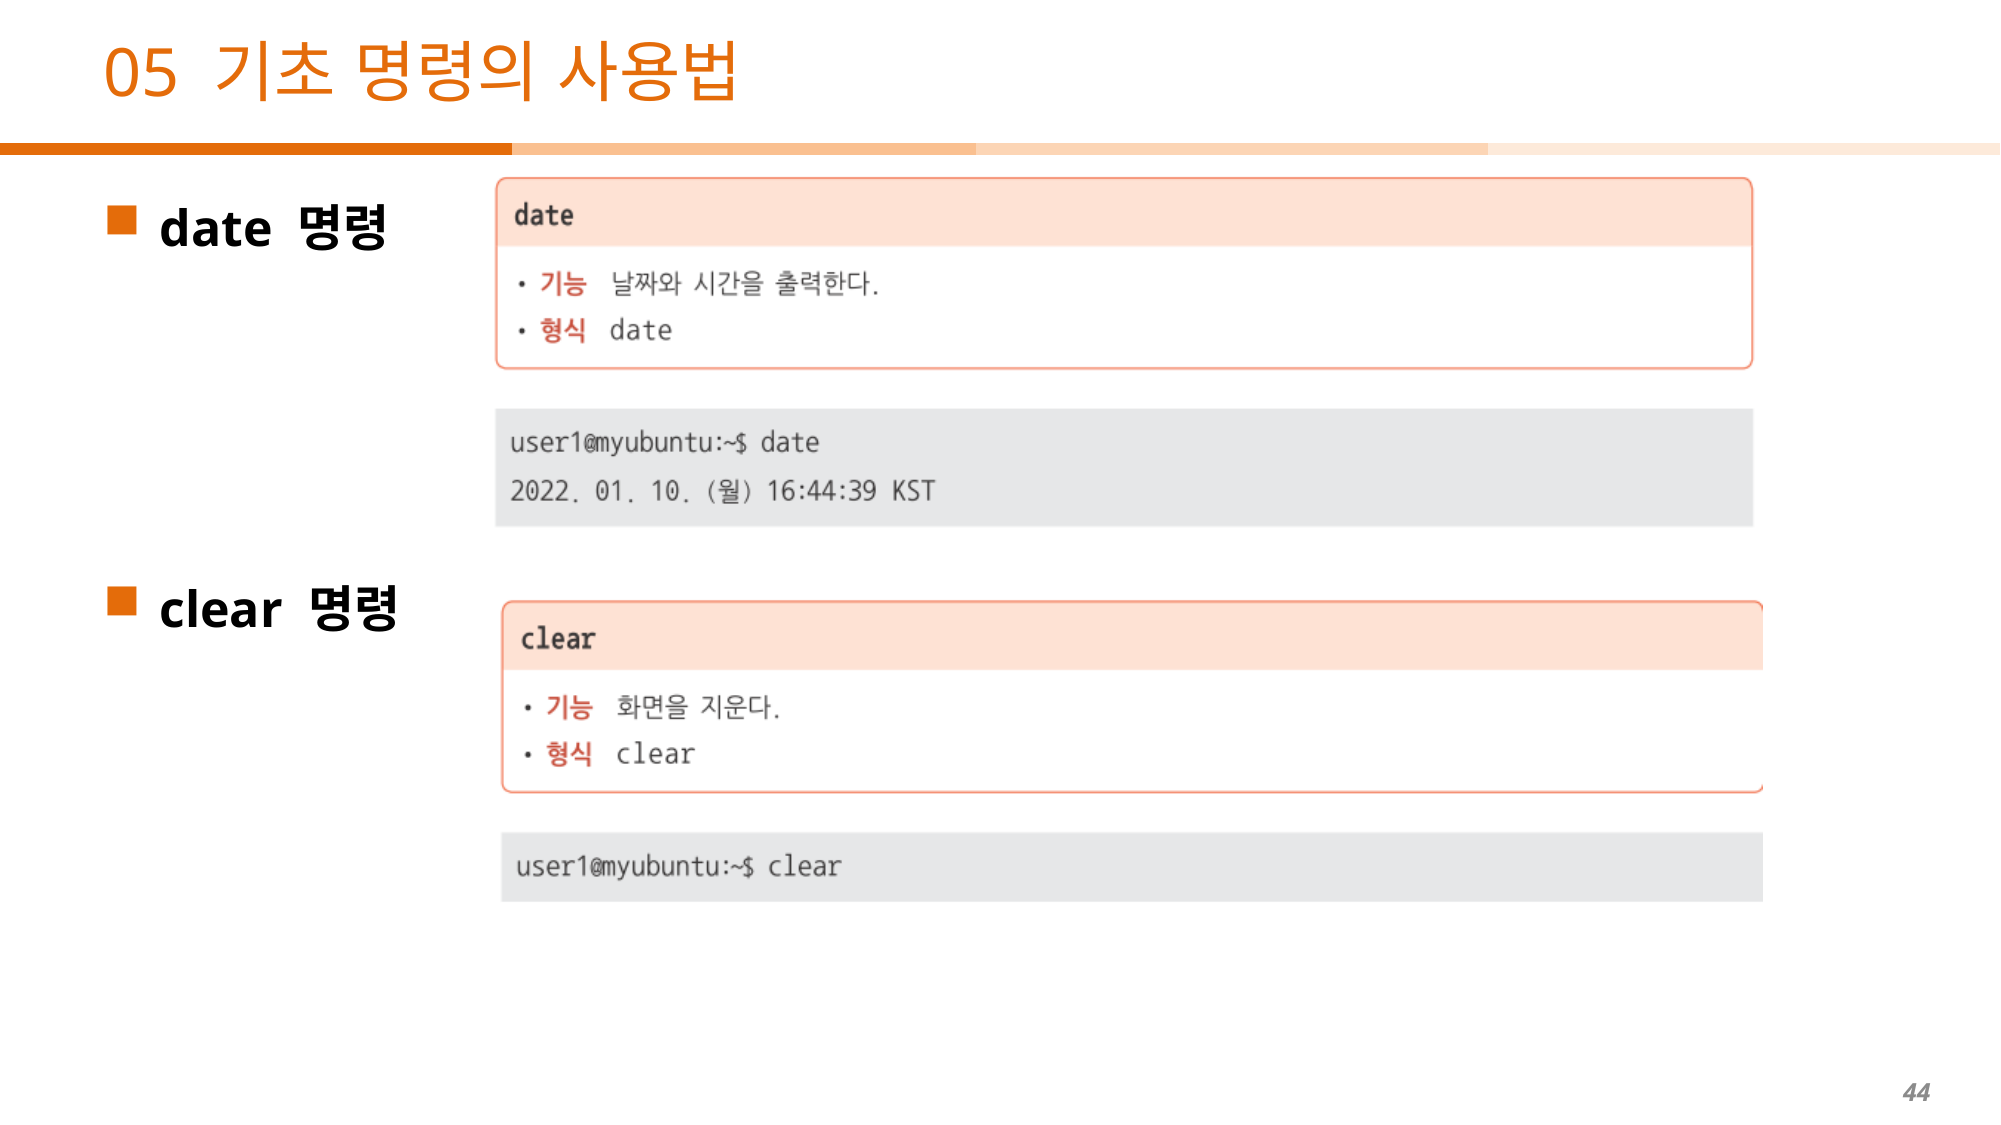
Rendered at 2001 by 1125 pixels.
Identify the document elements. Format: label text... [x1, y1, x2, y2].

picture [491, 593, 1764, 906]
picture [491, 176, 1757, 532]
title 05 기초 명령의 사용법 [88, 18, 1920, 122]
list date 명령 clear 명령 [88, 176, 1920, 1083]
